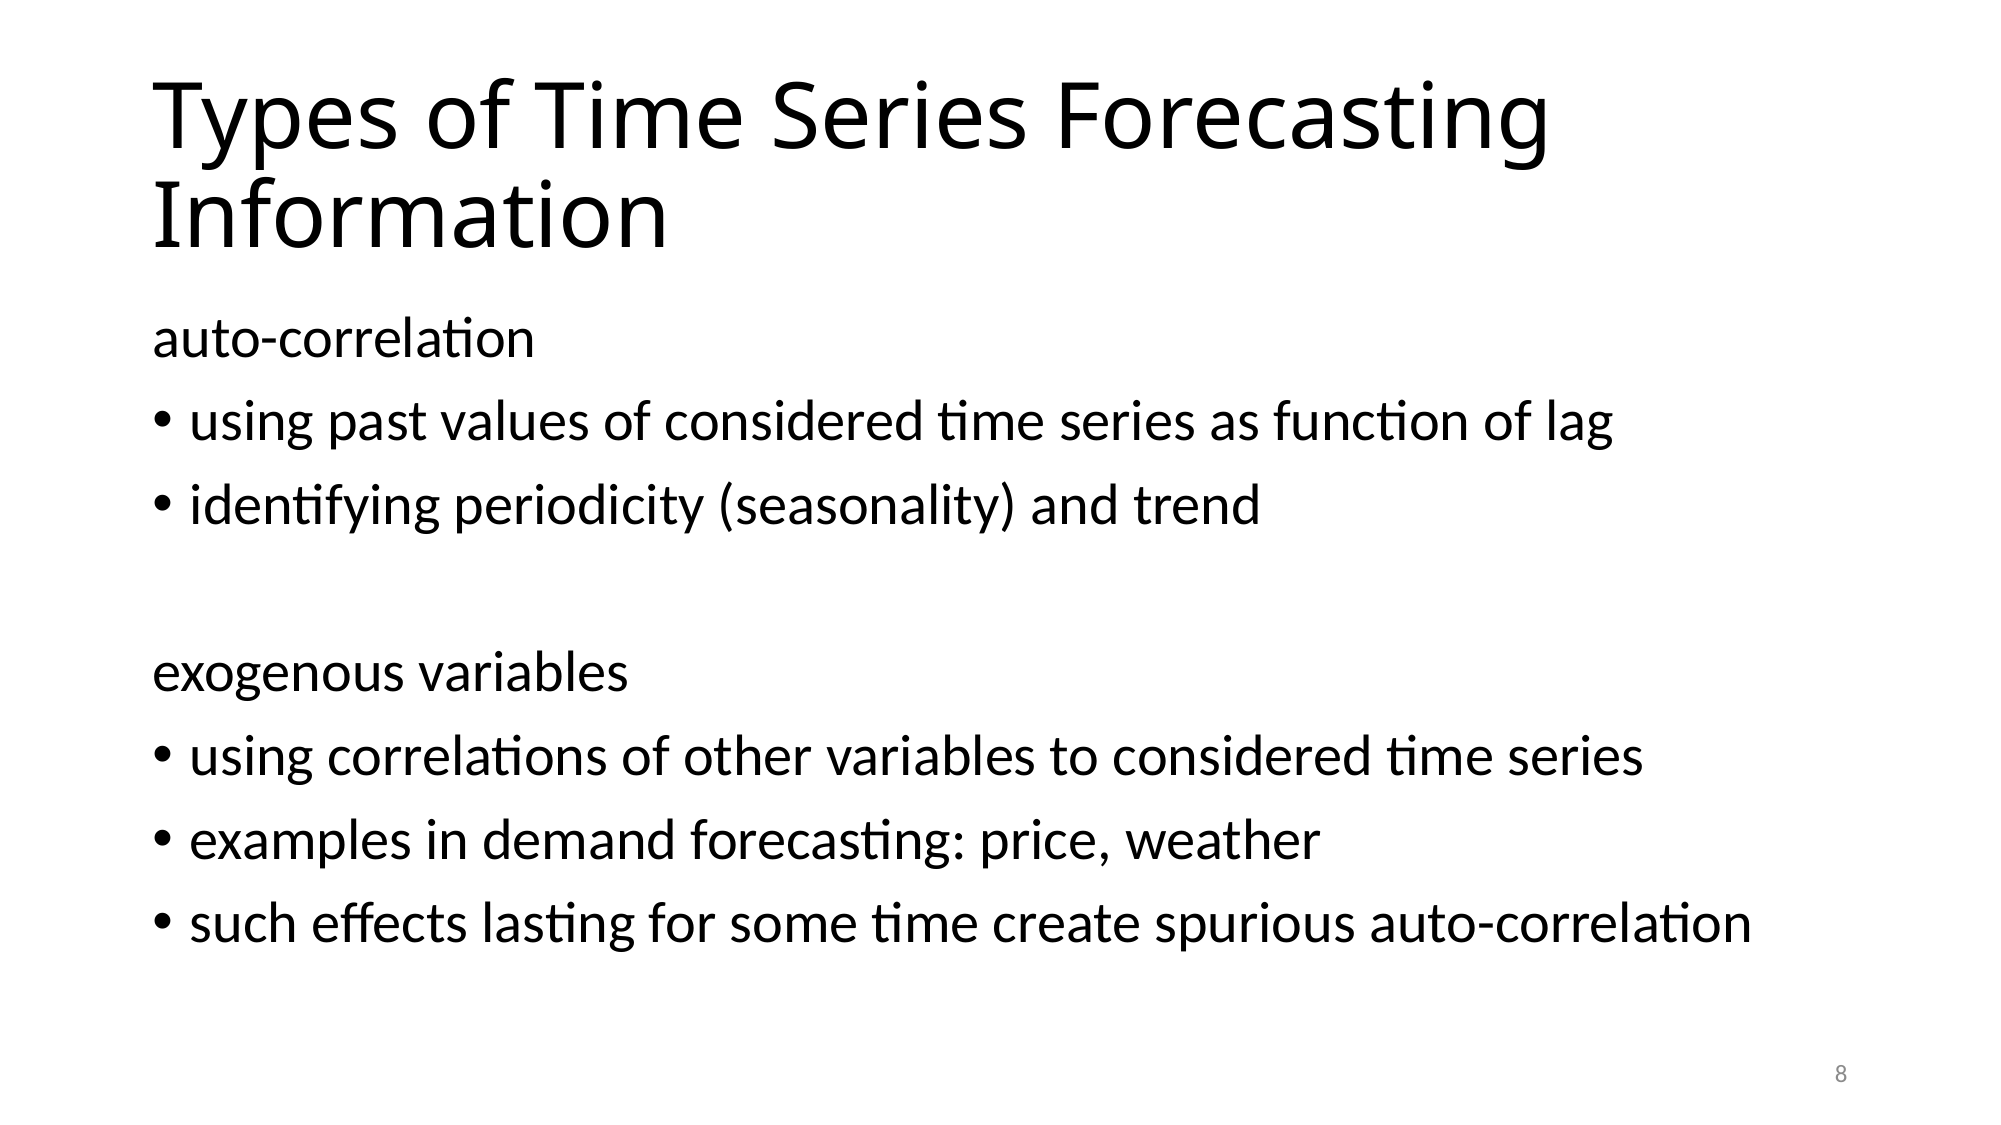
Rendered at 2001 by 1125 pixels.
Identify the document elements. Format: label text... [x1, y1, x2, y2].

list auto-correlation using past values of considered time series as function of lag identifying periodicity (seasonality) and trend exogenous variables using correlations of other variables to considered time series examples in demand forecasting: price, weather such effects lasting for some time create spurious auto-correlation [137, 299, 1863, 1014]
slide_number 8 [1412, 1042, 1863, 1103]
title Types of Time Series Forecasting Information [137, 59, 1863, 278]
